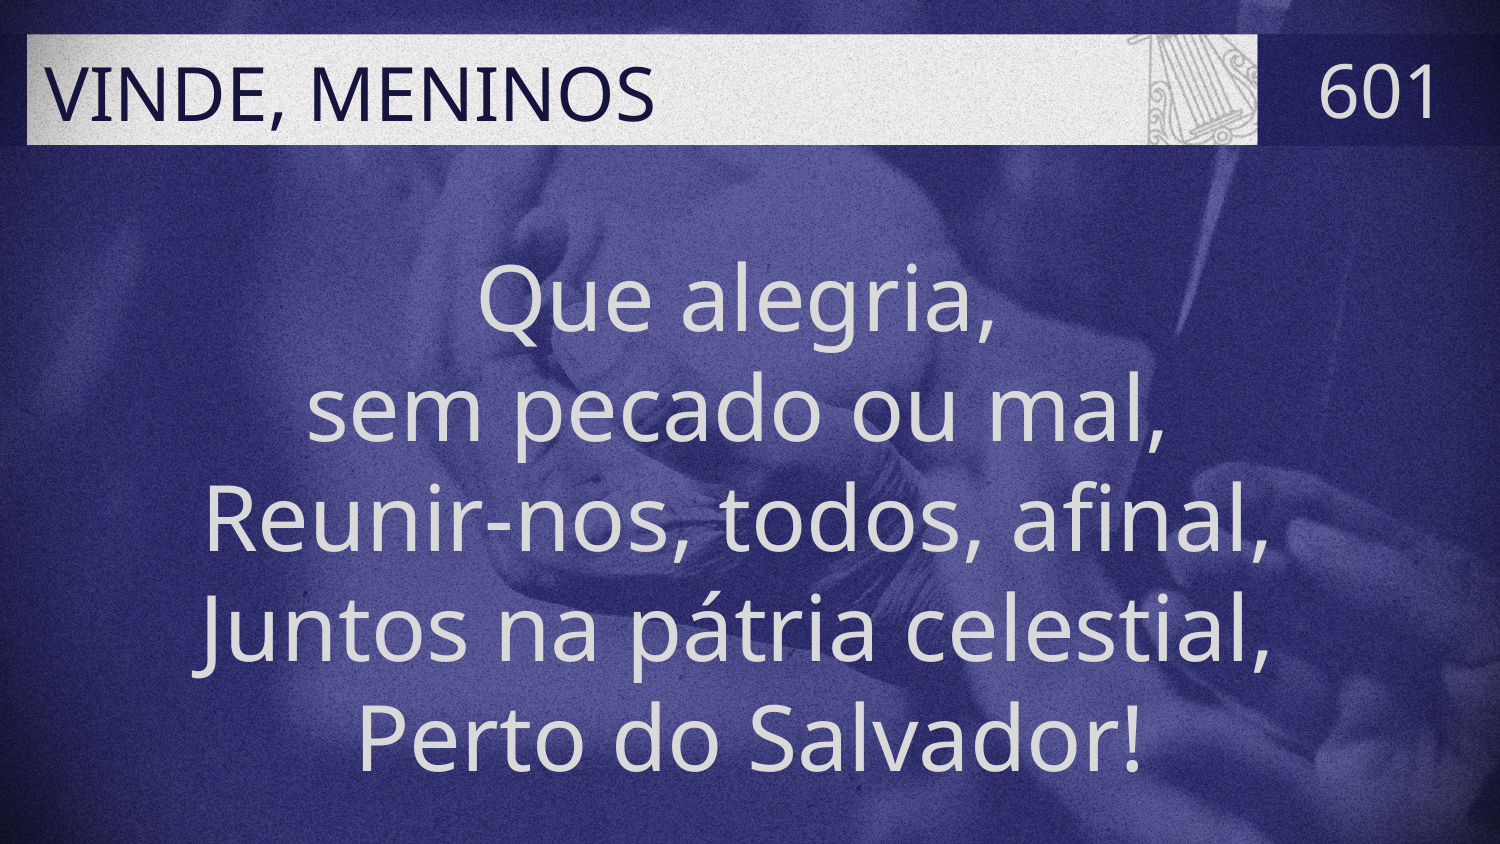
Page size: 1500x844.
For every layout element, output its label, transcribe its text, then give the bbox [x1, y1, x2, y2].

picture [0, 0, 1500, 185]
list 601 [1281, 36, 1483, 143]
list Que alegria, sem pecado ou mal, Reunir-nos, todos, afinal, Juntos na pátria celestial, Perto do Salvador! [0, 185, 1500, 844]
title VINDE, MENINOS [29, 33, 1258, 151]
